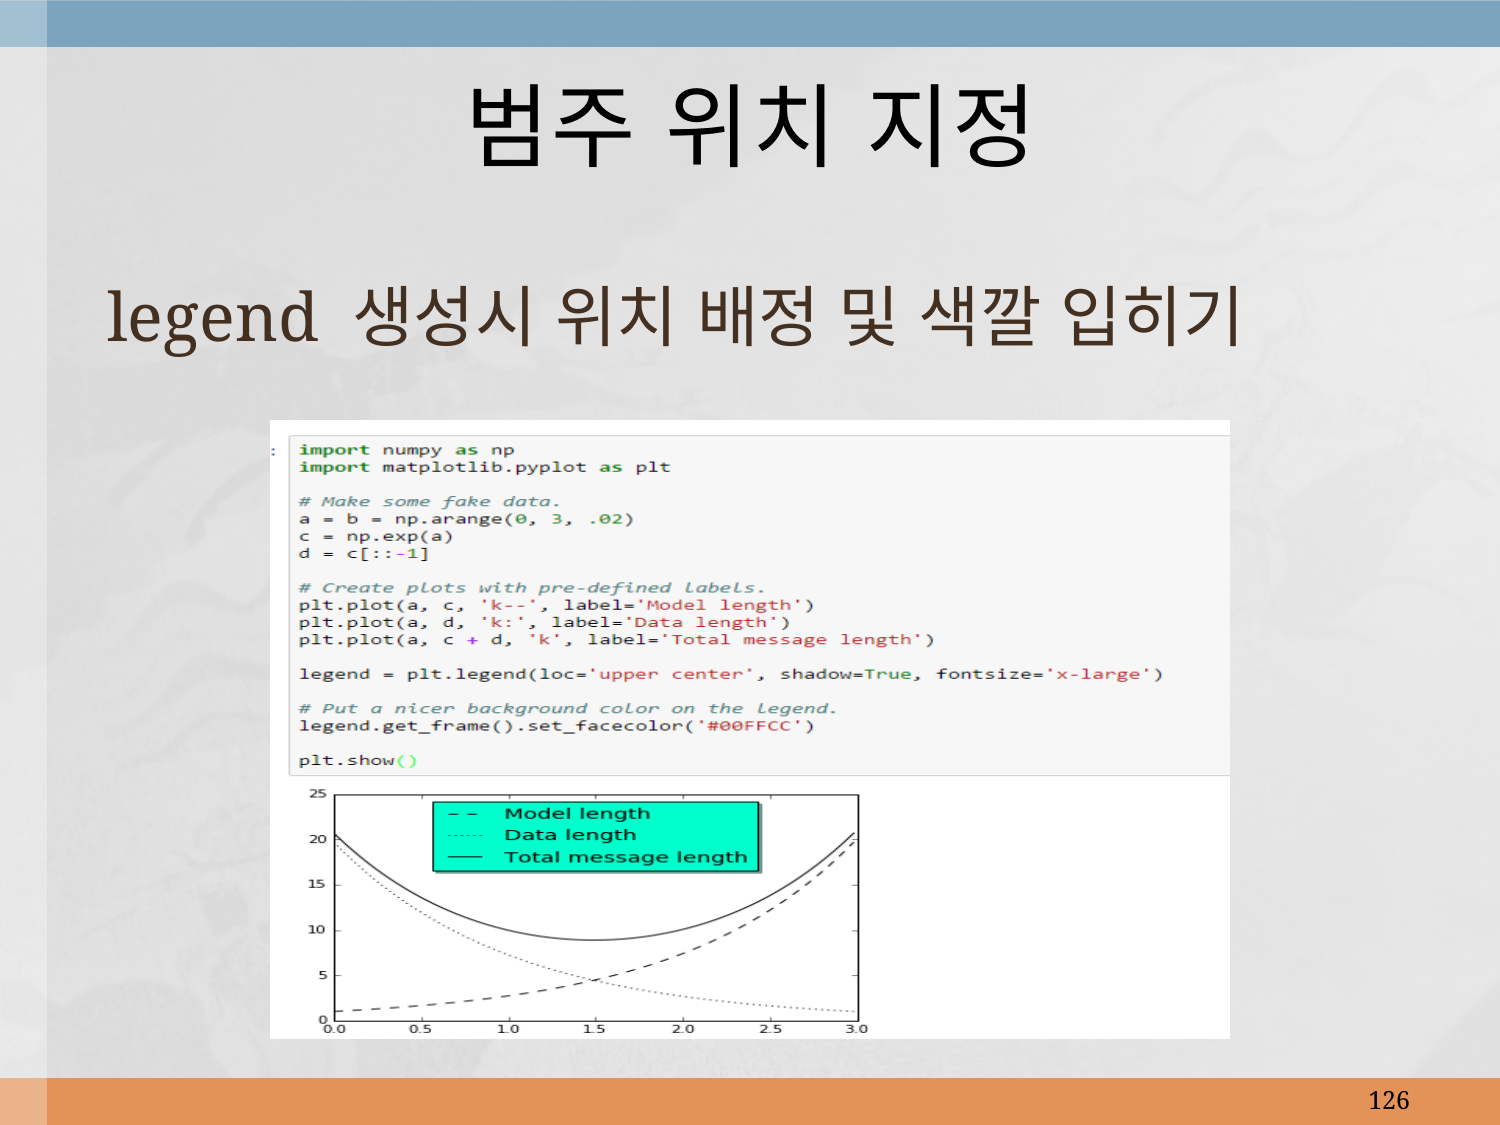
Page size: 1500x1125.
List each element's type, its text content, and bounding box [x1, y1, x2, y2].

slide_number 126 [1074, 1078, 1425, 1125]
picture [270, 420, 1230, 1039]
list legend 생성시 위치 배정 및 색깔 입히기 [75, 267, 1425, 539]
title 범주 위치 지정 [49, 46, 1454, 202]
